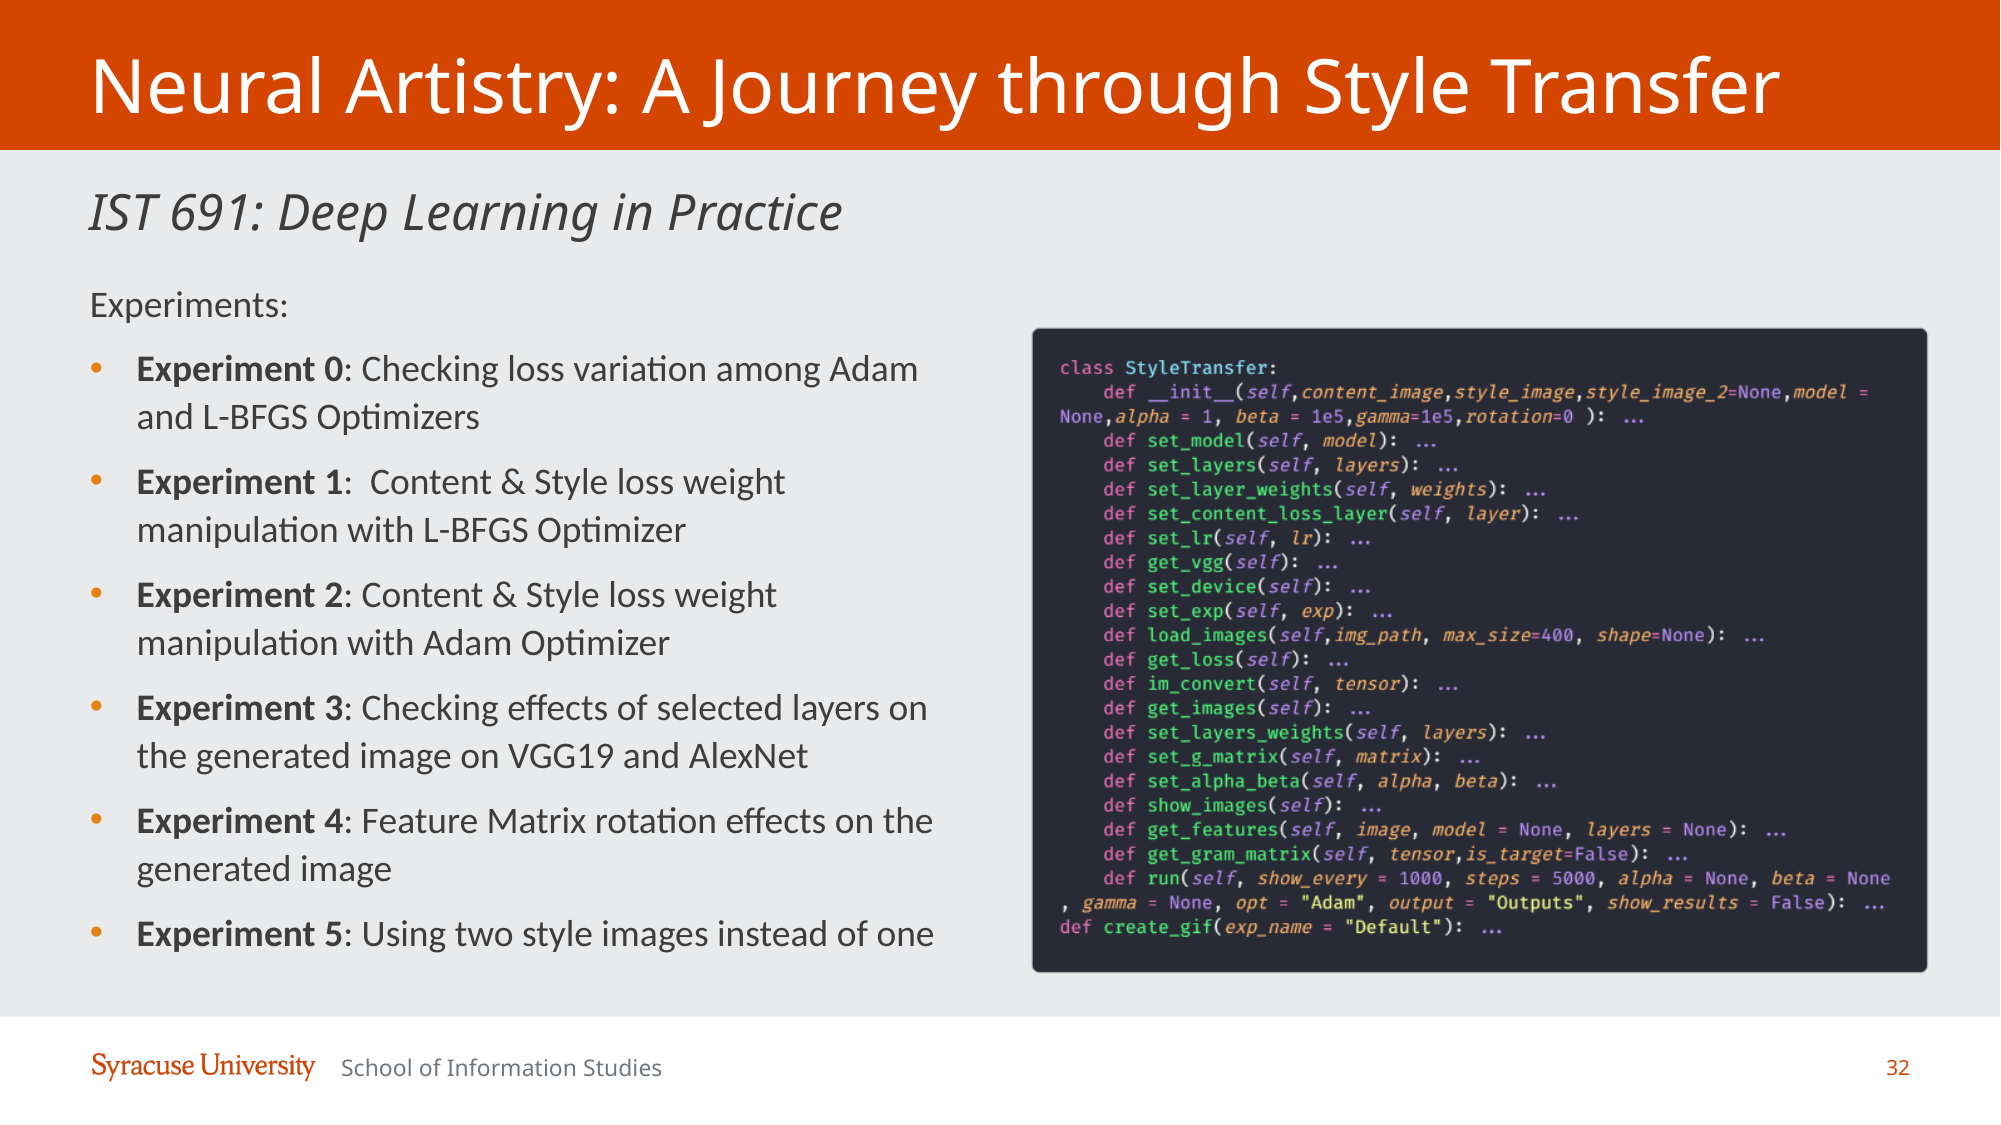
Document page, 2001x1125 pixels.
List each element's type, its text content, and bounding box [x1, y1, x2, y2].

list IST 691: Deep Learning in Practice [75, 179, 1788, 255]
list Experiments: Experiment 0: Checking loss variation among Adam and L-BFGS Optimizers​ Experiment 1: Content & Style loss weight manipulation with L-BFGS Optimizer​ Experiment 2: Content & Style loss weight manipulation with Adam Optimizer ​ Experiment 3: Checking effects of selected layers on the generated image on VGG19 and AlexNet​ Experiment 4: Feature Matrix rotation effects on the generated image​ Experiment 5: Using two style images instead of one​ [75, 269, 979, 890]
title Neural Artistry: A Journey through Style Transfer [75, 41, 2000, 146]
picture [999, 295, 1961, 1006]
slide_number 32 [1787, 1038, 1925, 1099]
picture [91, 1052, 316, 1082]
list School of Information Studies [326, 1039, 1788, 1099]
